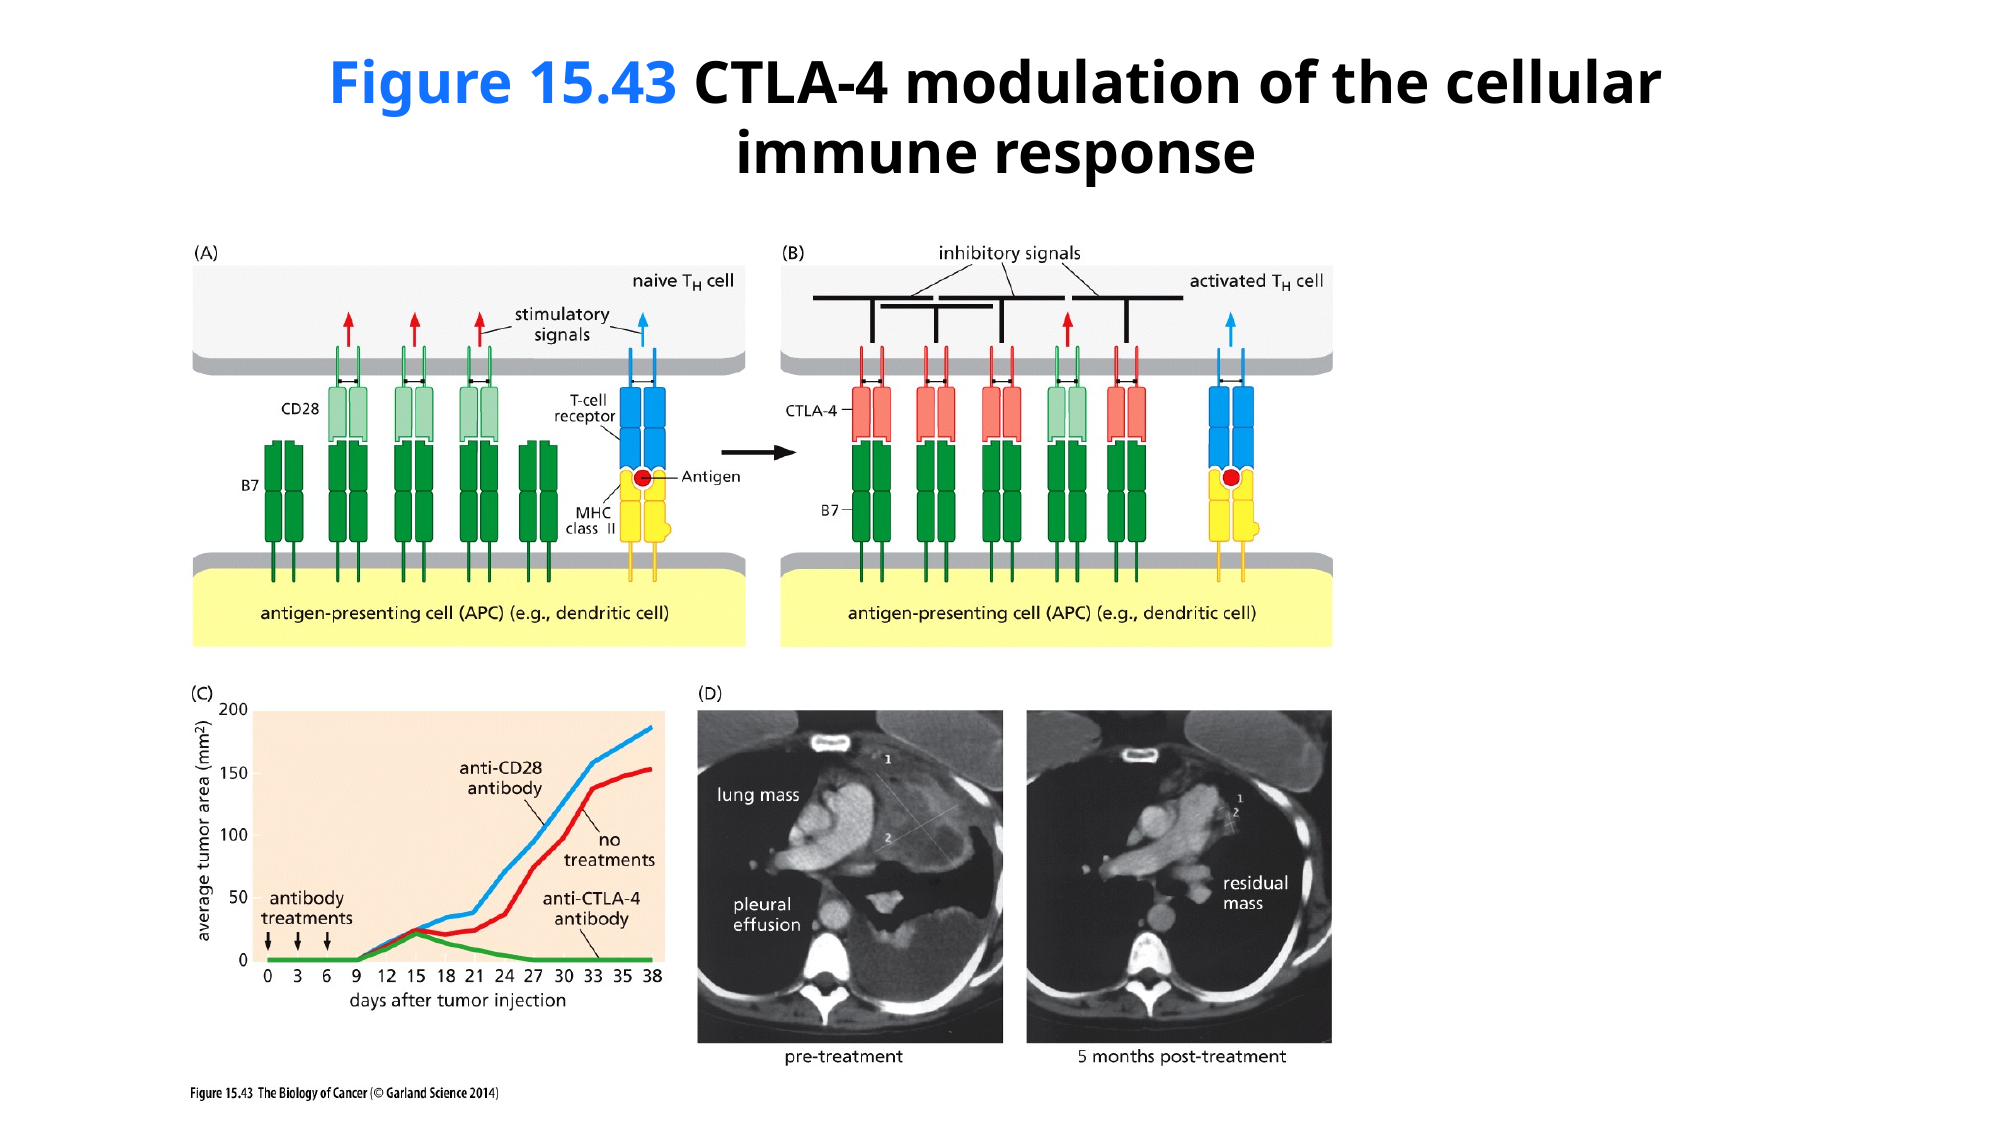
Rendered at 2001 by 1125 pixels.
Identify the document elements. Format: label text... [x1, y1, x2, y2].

text_box Figure 15.43 CTLA-4 modulation of the cellular immune response [272, 38, 1719, 193]
picture [183, 236, 1341, 1104]
